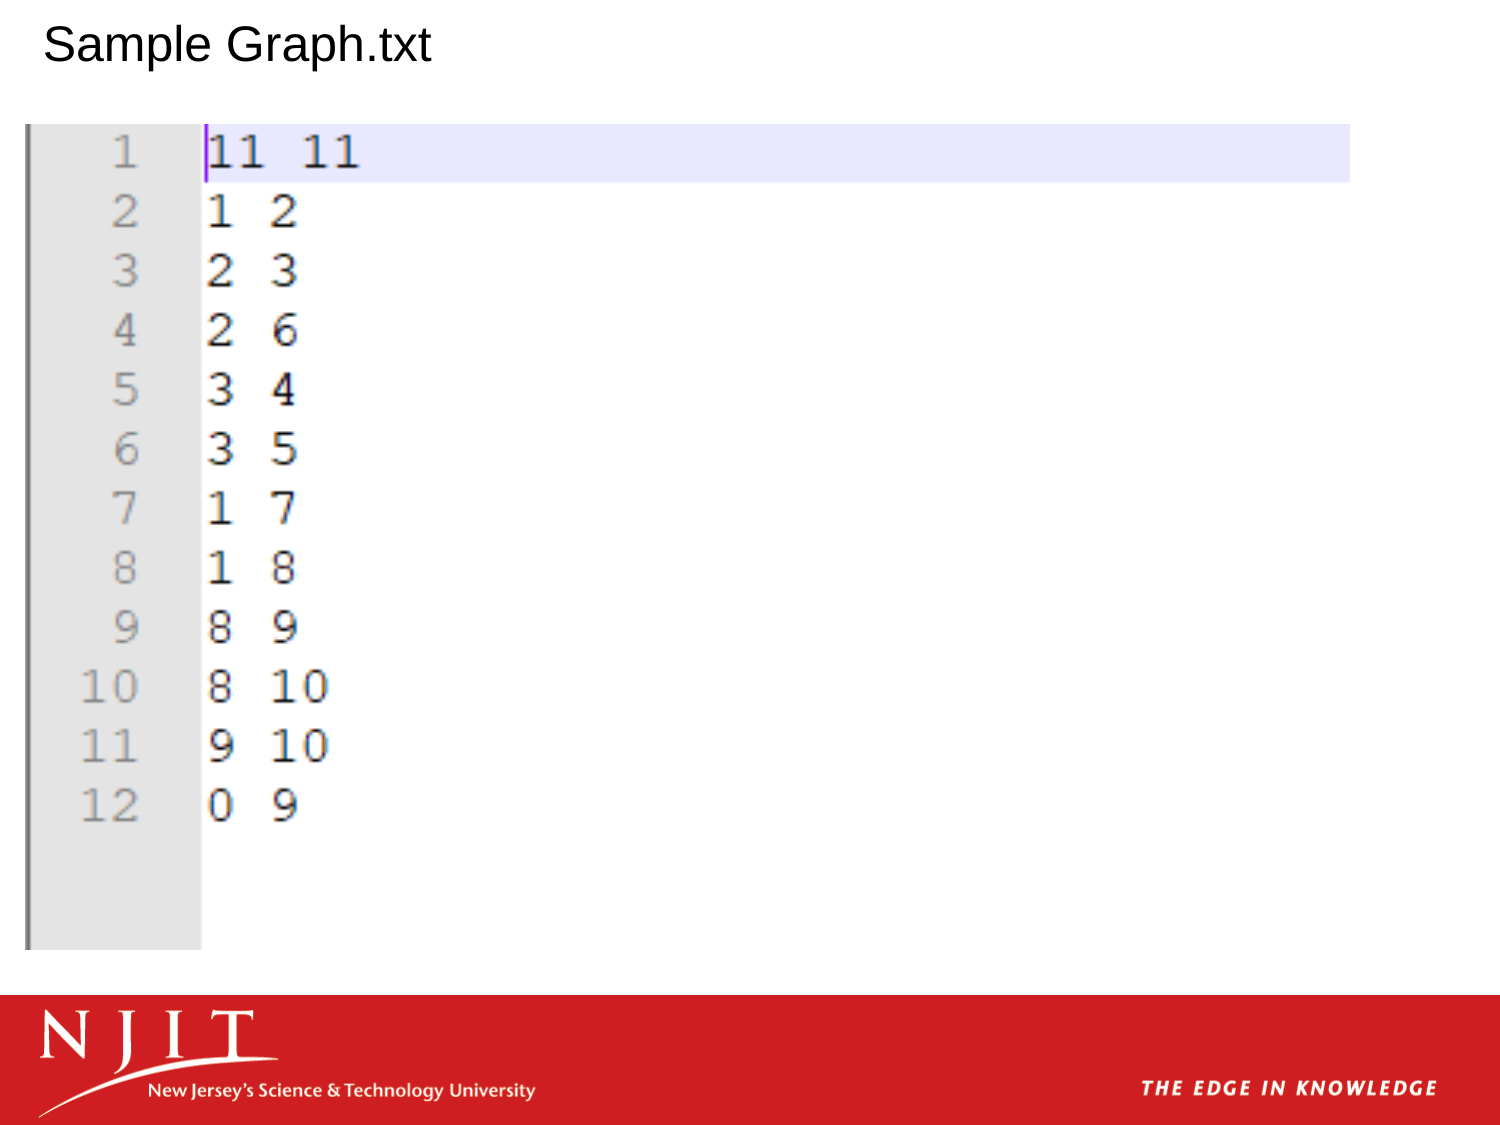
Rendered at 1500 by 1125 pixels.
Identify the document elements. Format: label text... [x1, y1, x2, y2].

picture [25, 124, 1351, 951]
picture [0, 995, 1500, 1125]
text_box Sample Graph.txt [28, 4, 447, 80]
